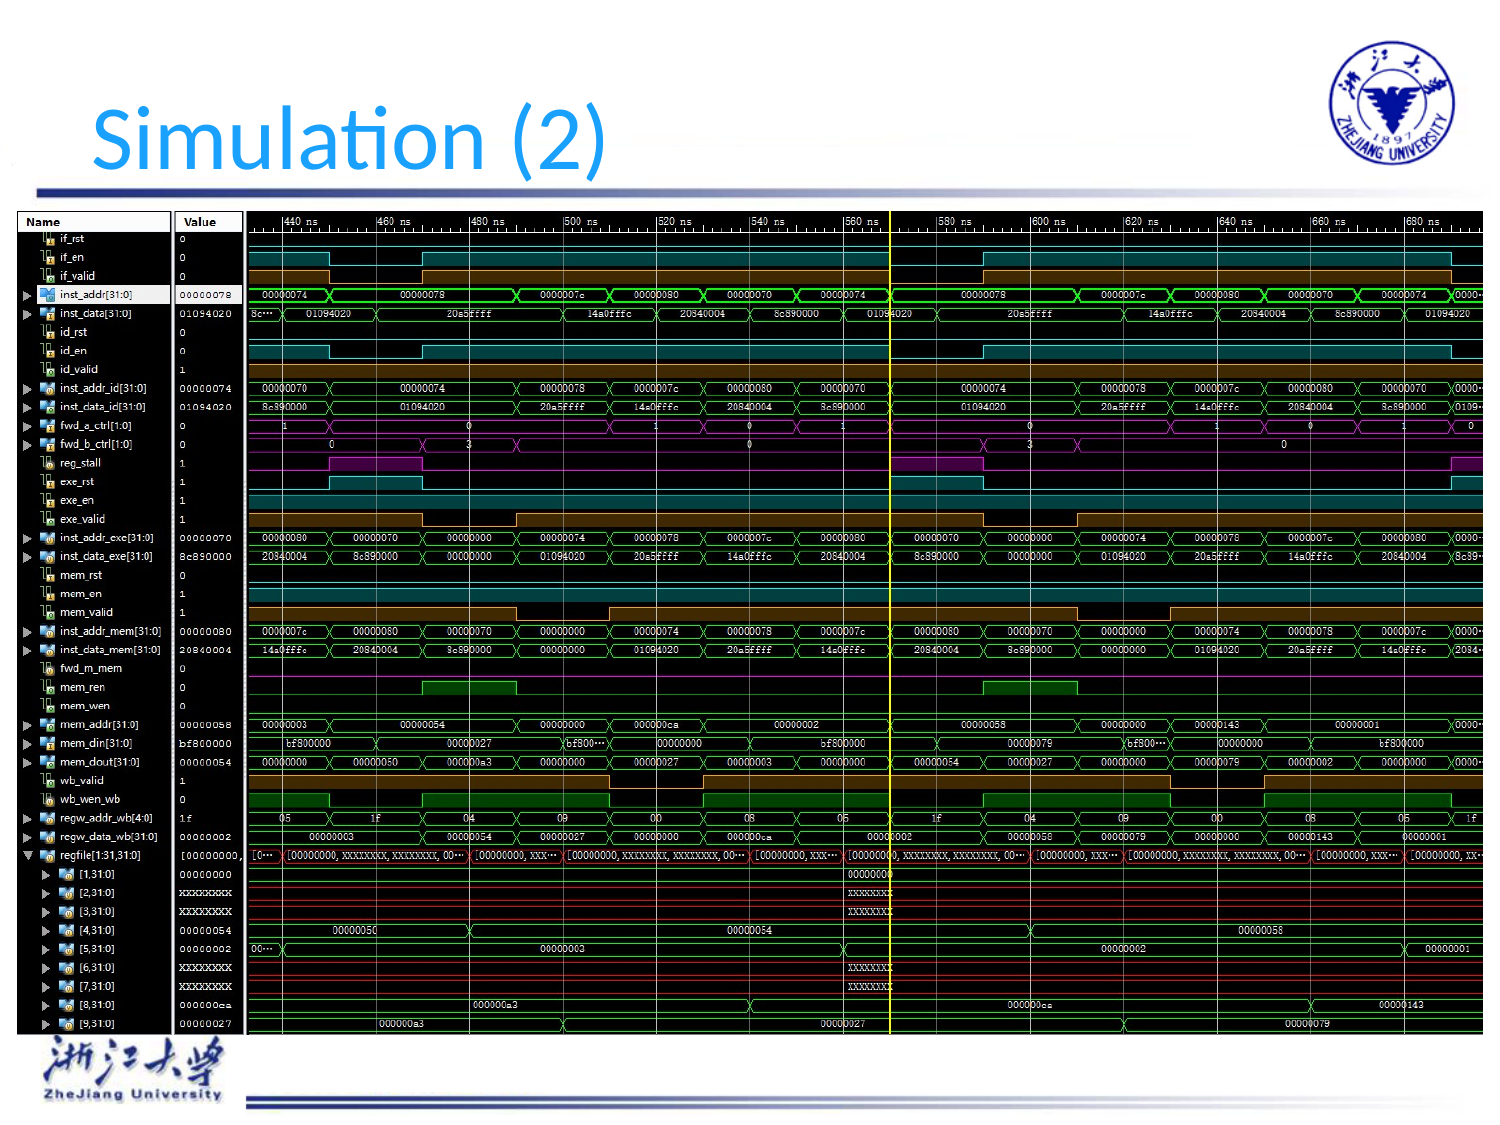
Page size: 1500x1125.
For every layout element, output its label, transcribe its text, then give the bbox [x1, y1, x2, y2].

title Simulation (2) [76, 54, 1226, 209]
picture [0, 0, 1500, 1125]
